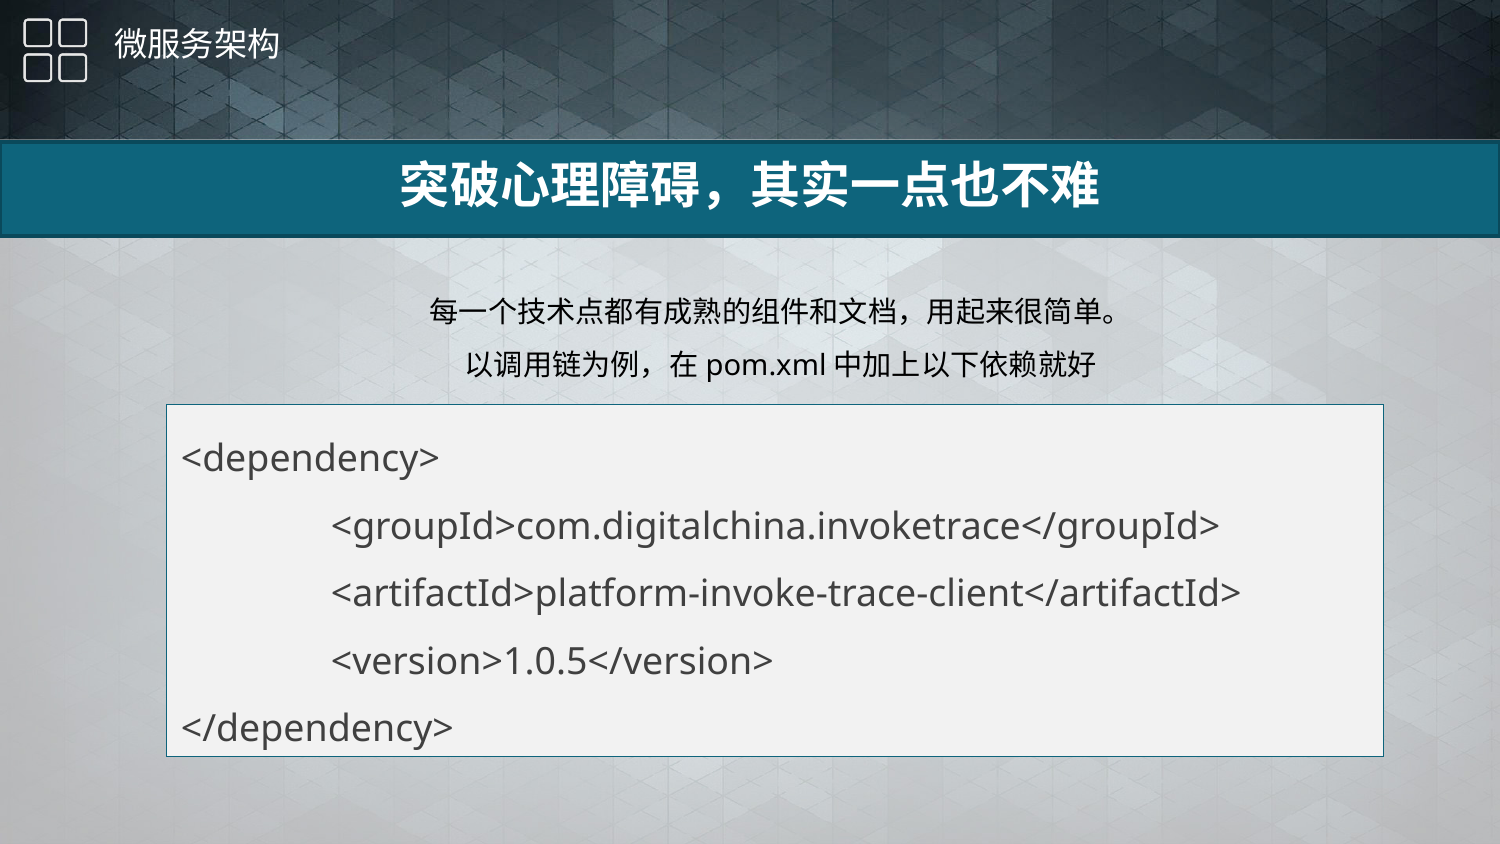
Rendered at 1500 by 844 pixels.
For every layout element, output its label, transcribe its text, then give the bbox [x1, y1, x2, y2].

picture [0, 0, 1500, 140]
text_box [0, 140, 1500, 238]
text_box 突破心理障碍，其实一点也不难 [152, 146, 1348, 222]
title 微服务架构 [99, 20, 550, 66]
picture [0, 238, 1500, 844]
text_box 每一个技术点都有成熟的组件和文档，用起来很简单。 以调用链为例，在pom.xml中加上以下依赖就好 [166, 268, 1396, 389]
text_box <dependency> <groupId>com.digitalchina.invoketrace</groupId> <artifactId>platform-invoke-trace-client</artifactId> <version>1.0.5</version> </dependency> [166, 404, 1384, 757]
